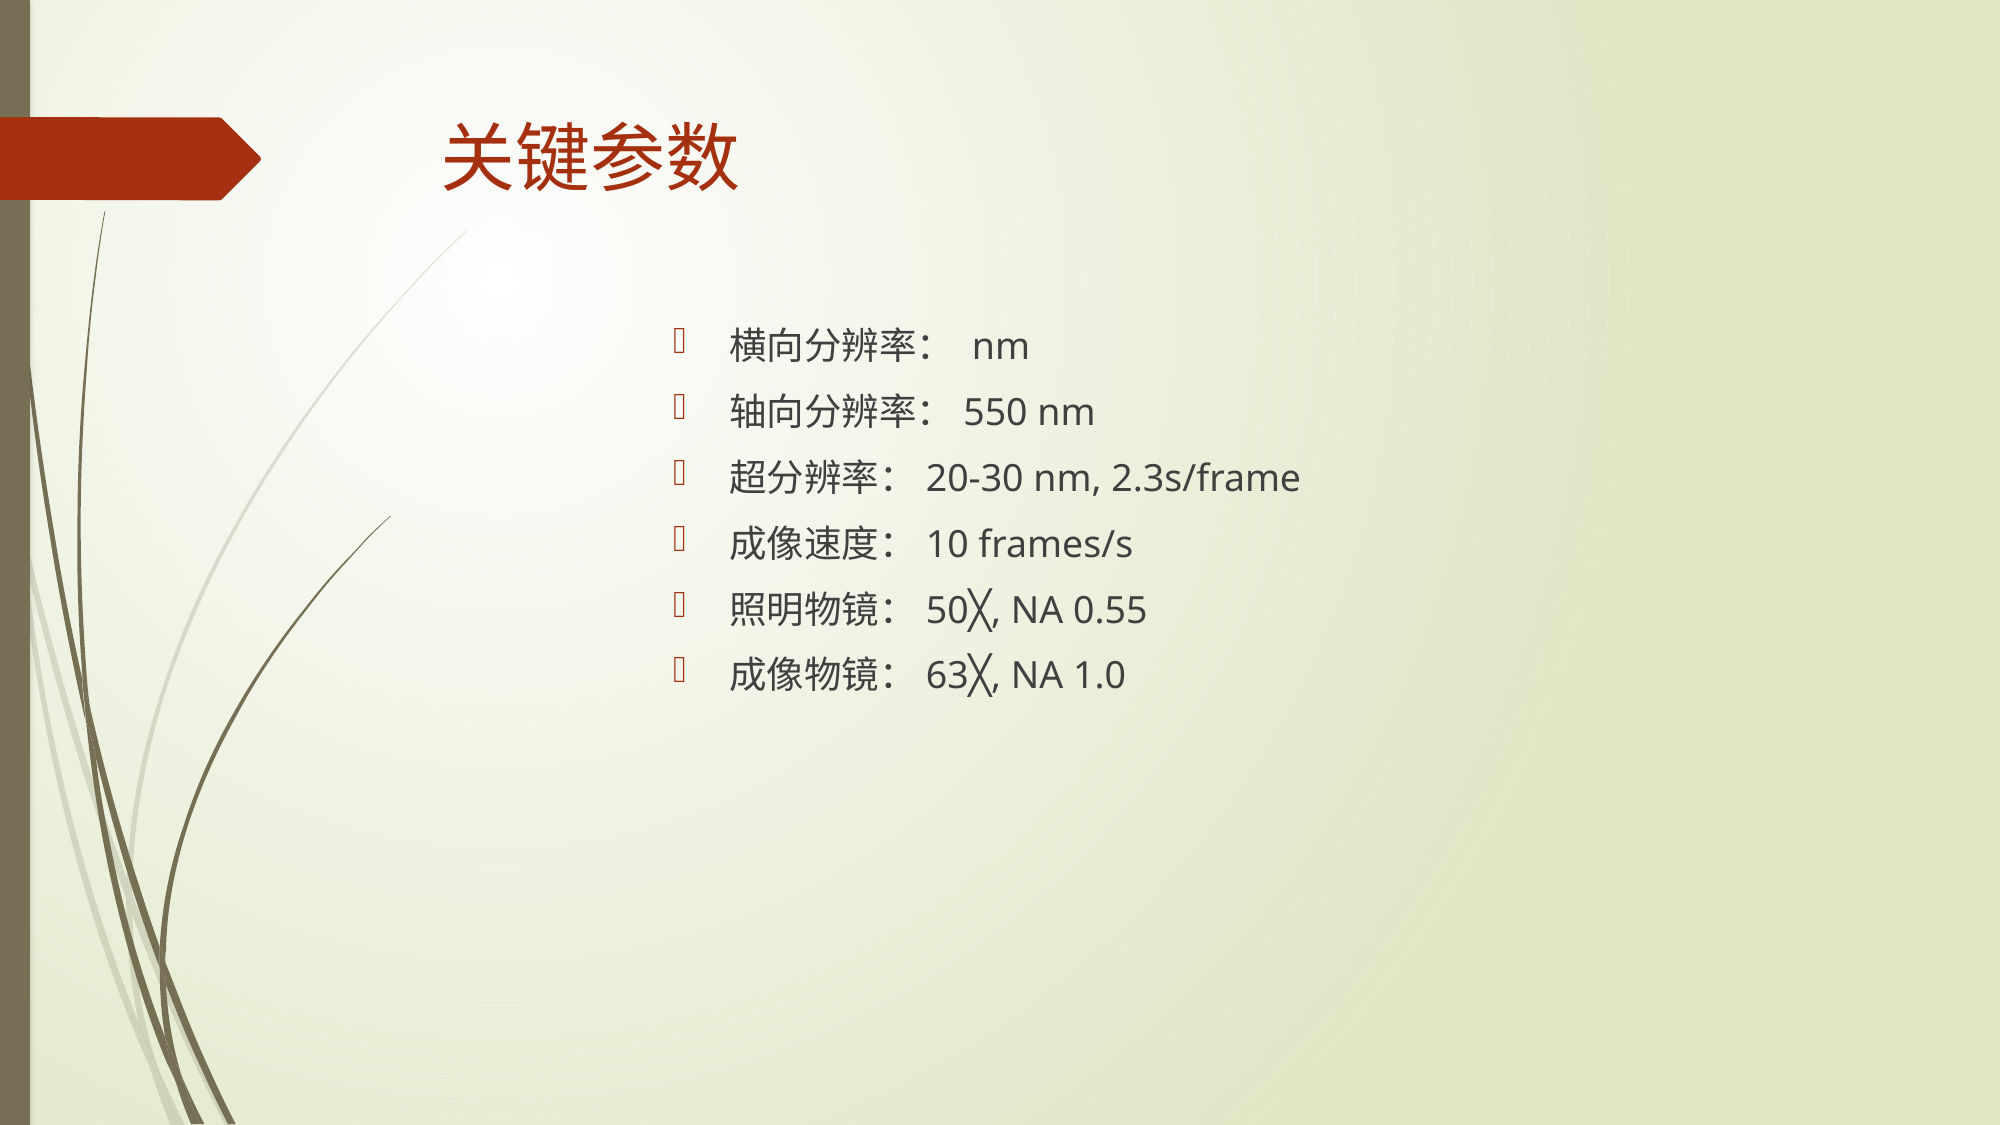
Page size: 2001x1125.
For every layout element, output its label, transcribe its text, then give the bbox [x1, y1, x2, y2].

title 关键参数 [425, 102, 1888, 227]
list 横向分辨率： nm 轴向分辨率：550 nm 超分辨率：20-30 nm, 2.3s/frame 成像速度：10 frames/s 照明物镜：50╳, NA 0.55 成像物镜：63╳, NA 1.0 [658, 314, 1342, 1023]
